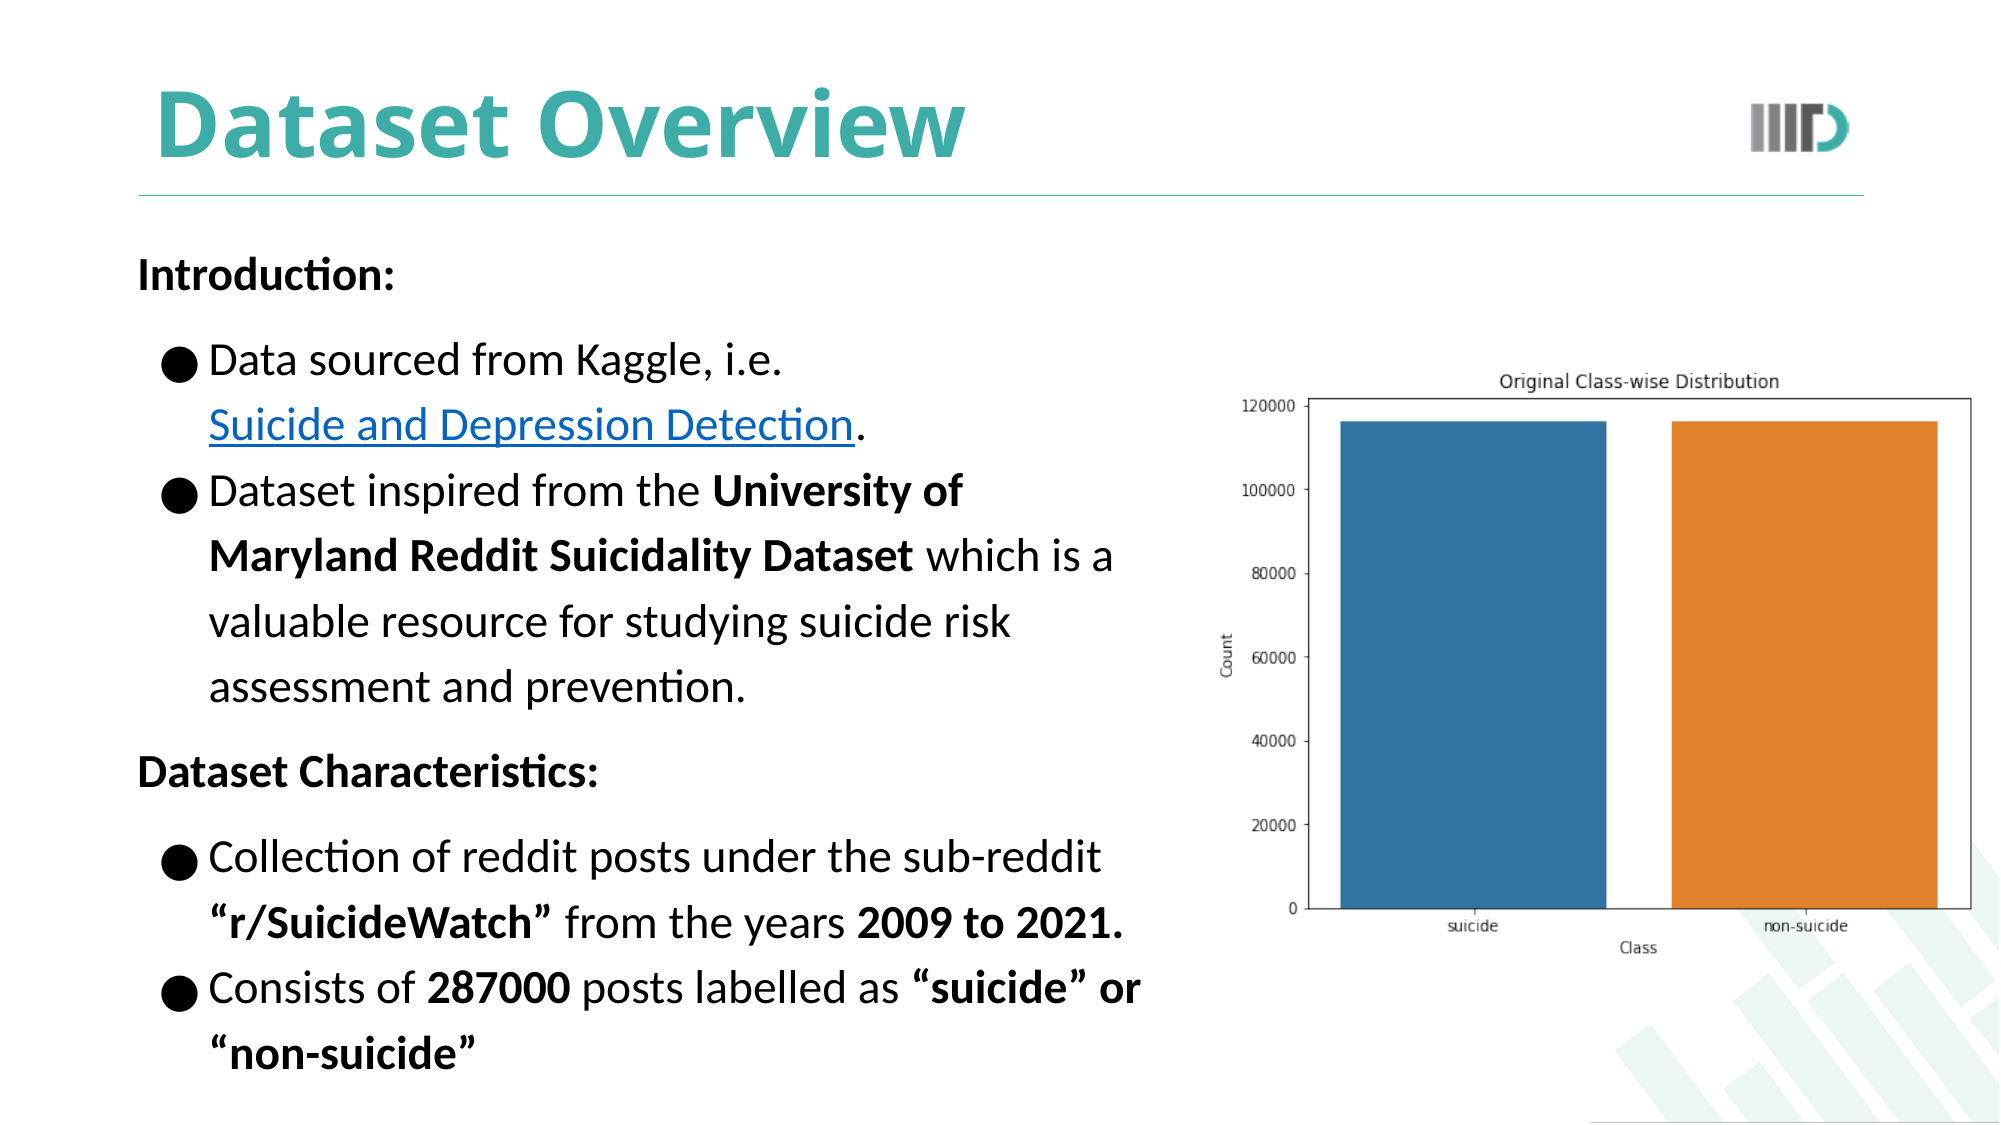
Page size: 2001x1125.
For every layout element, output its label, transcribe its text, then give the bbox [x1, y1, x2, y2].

picture [1210, 362, 2000, 1125]
title Dataset Overview [138, 60, 1689, 196]
list Introduction: Data sourced from Kaggle, i.e. Suicide and Depression Detection. Dataset inspired from the University of Maryland Reddit Suicidality Dataset which is a valuable resource for studying suicide risk assessment and prevention. Dataset Characteristics: Collection of reddit posts under the sub-reddit “r/SuicideWatch” from the years 2009 to 2021. Consists of 287000 posts labelled as “suicide” or “non-suicide” [122, 226, 1170, 1104]
picture [1732, 91, 1864, 165]
